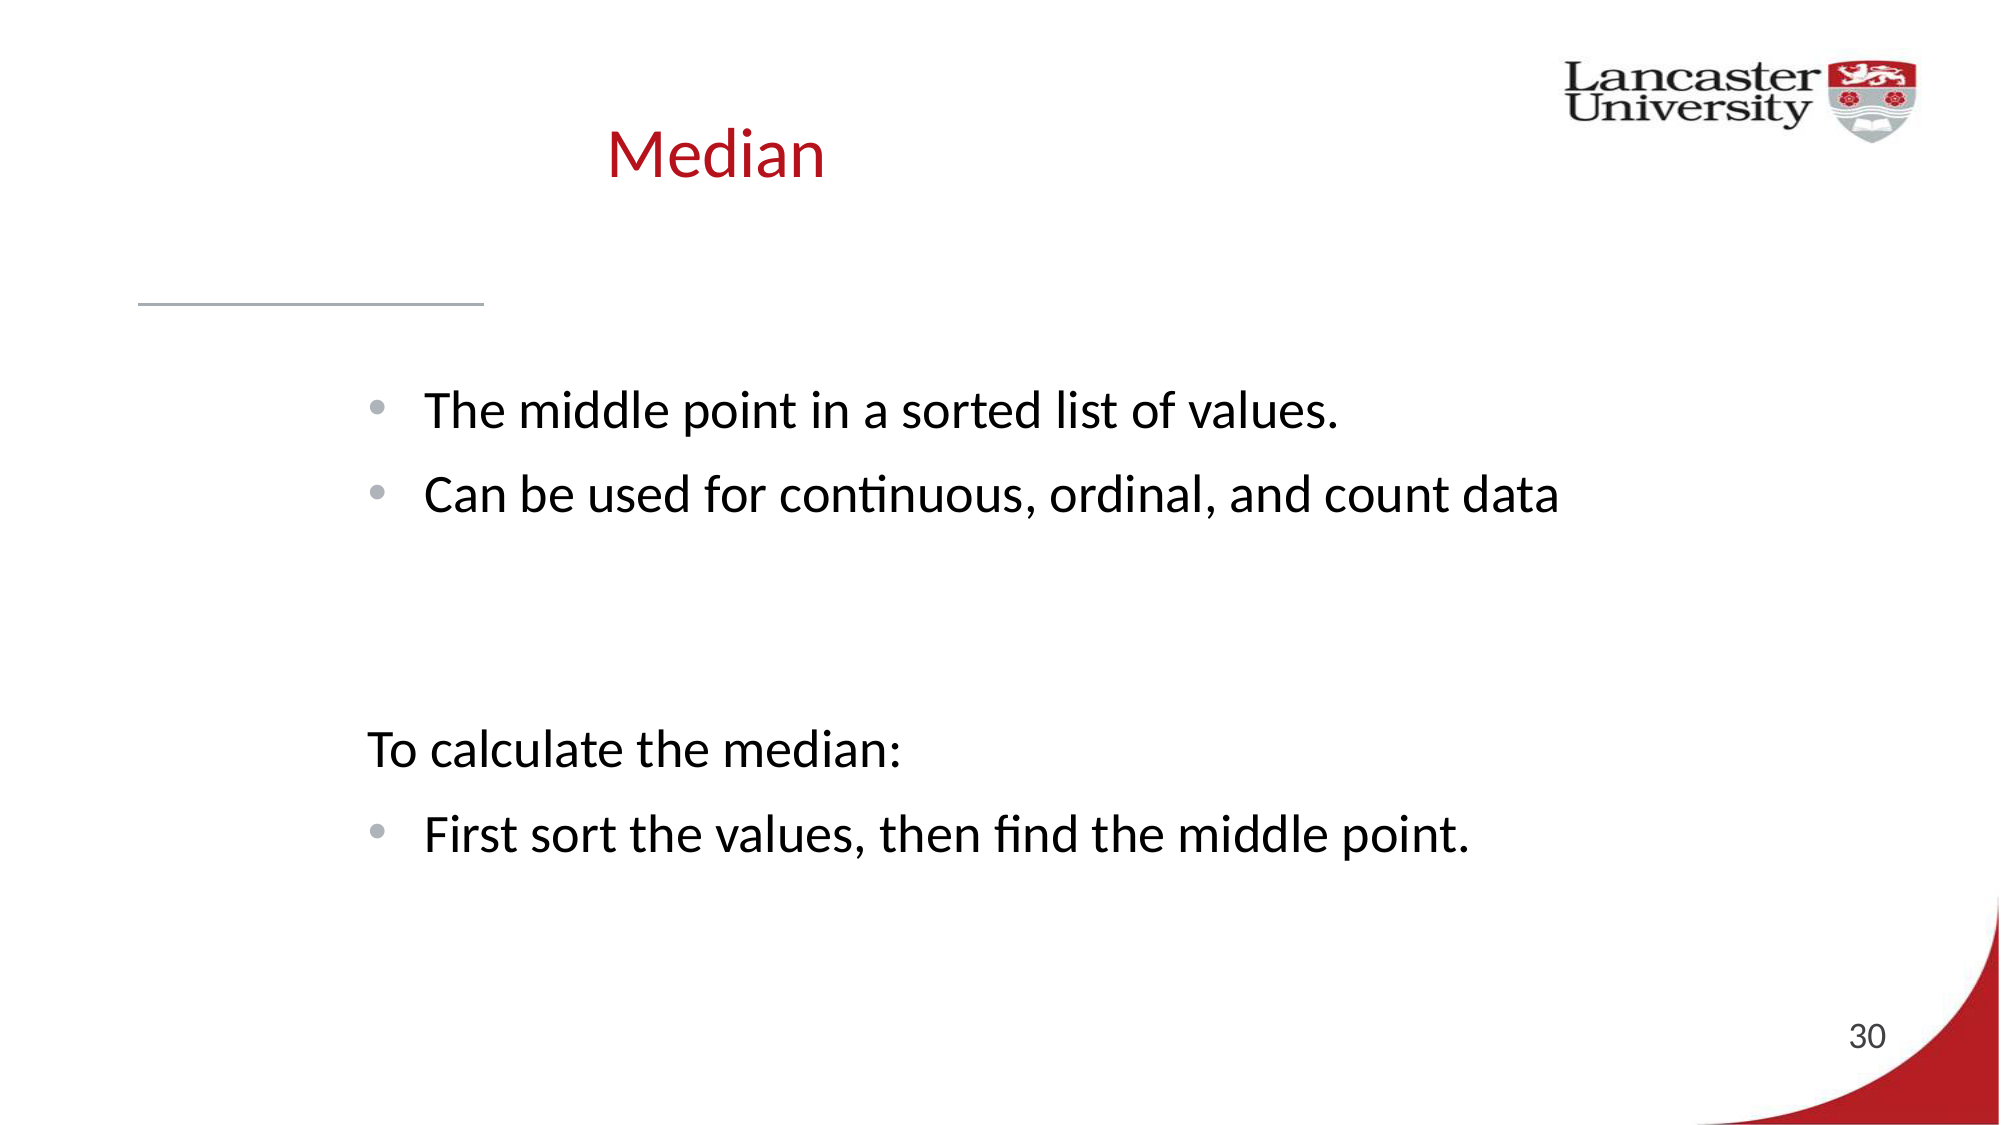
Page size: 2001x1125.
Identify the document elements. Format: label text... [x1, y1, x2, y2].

slide_number 30 [1301, 1003, 1902, 1064]
picture [1, 0, 1999, 1125]
list The middle point in a sorted list of values. Can be used for continuous, ordinal, and count data To calculate the median: First sort the values, then find the middle point. [353, 366, 1647, 1002]
title Median [133, 109, 1302, 278]
